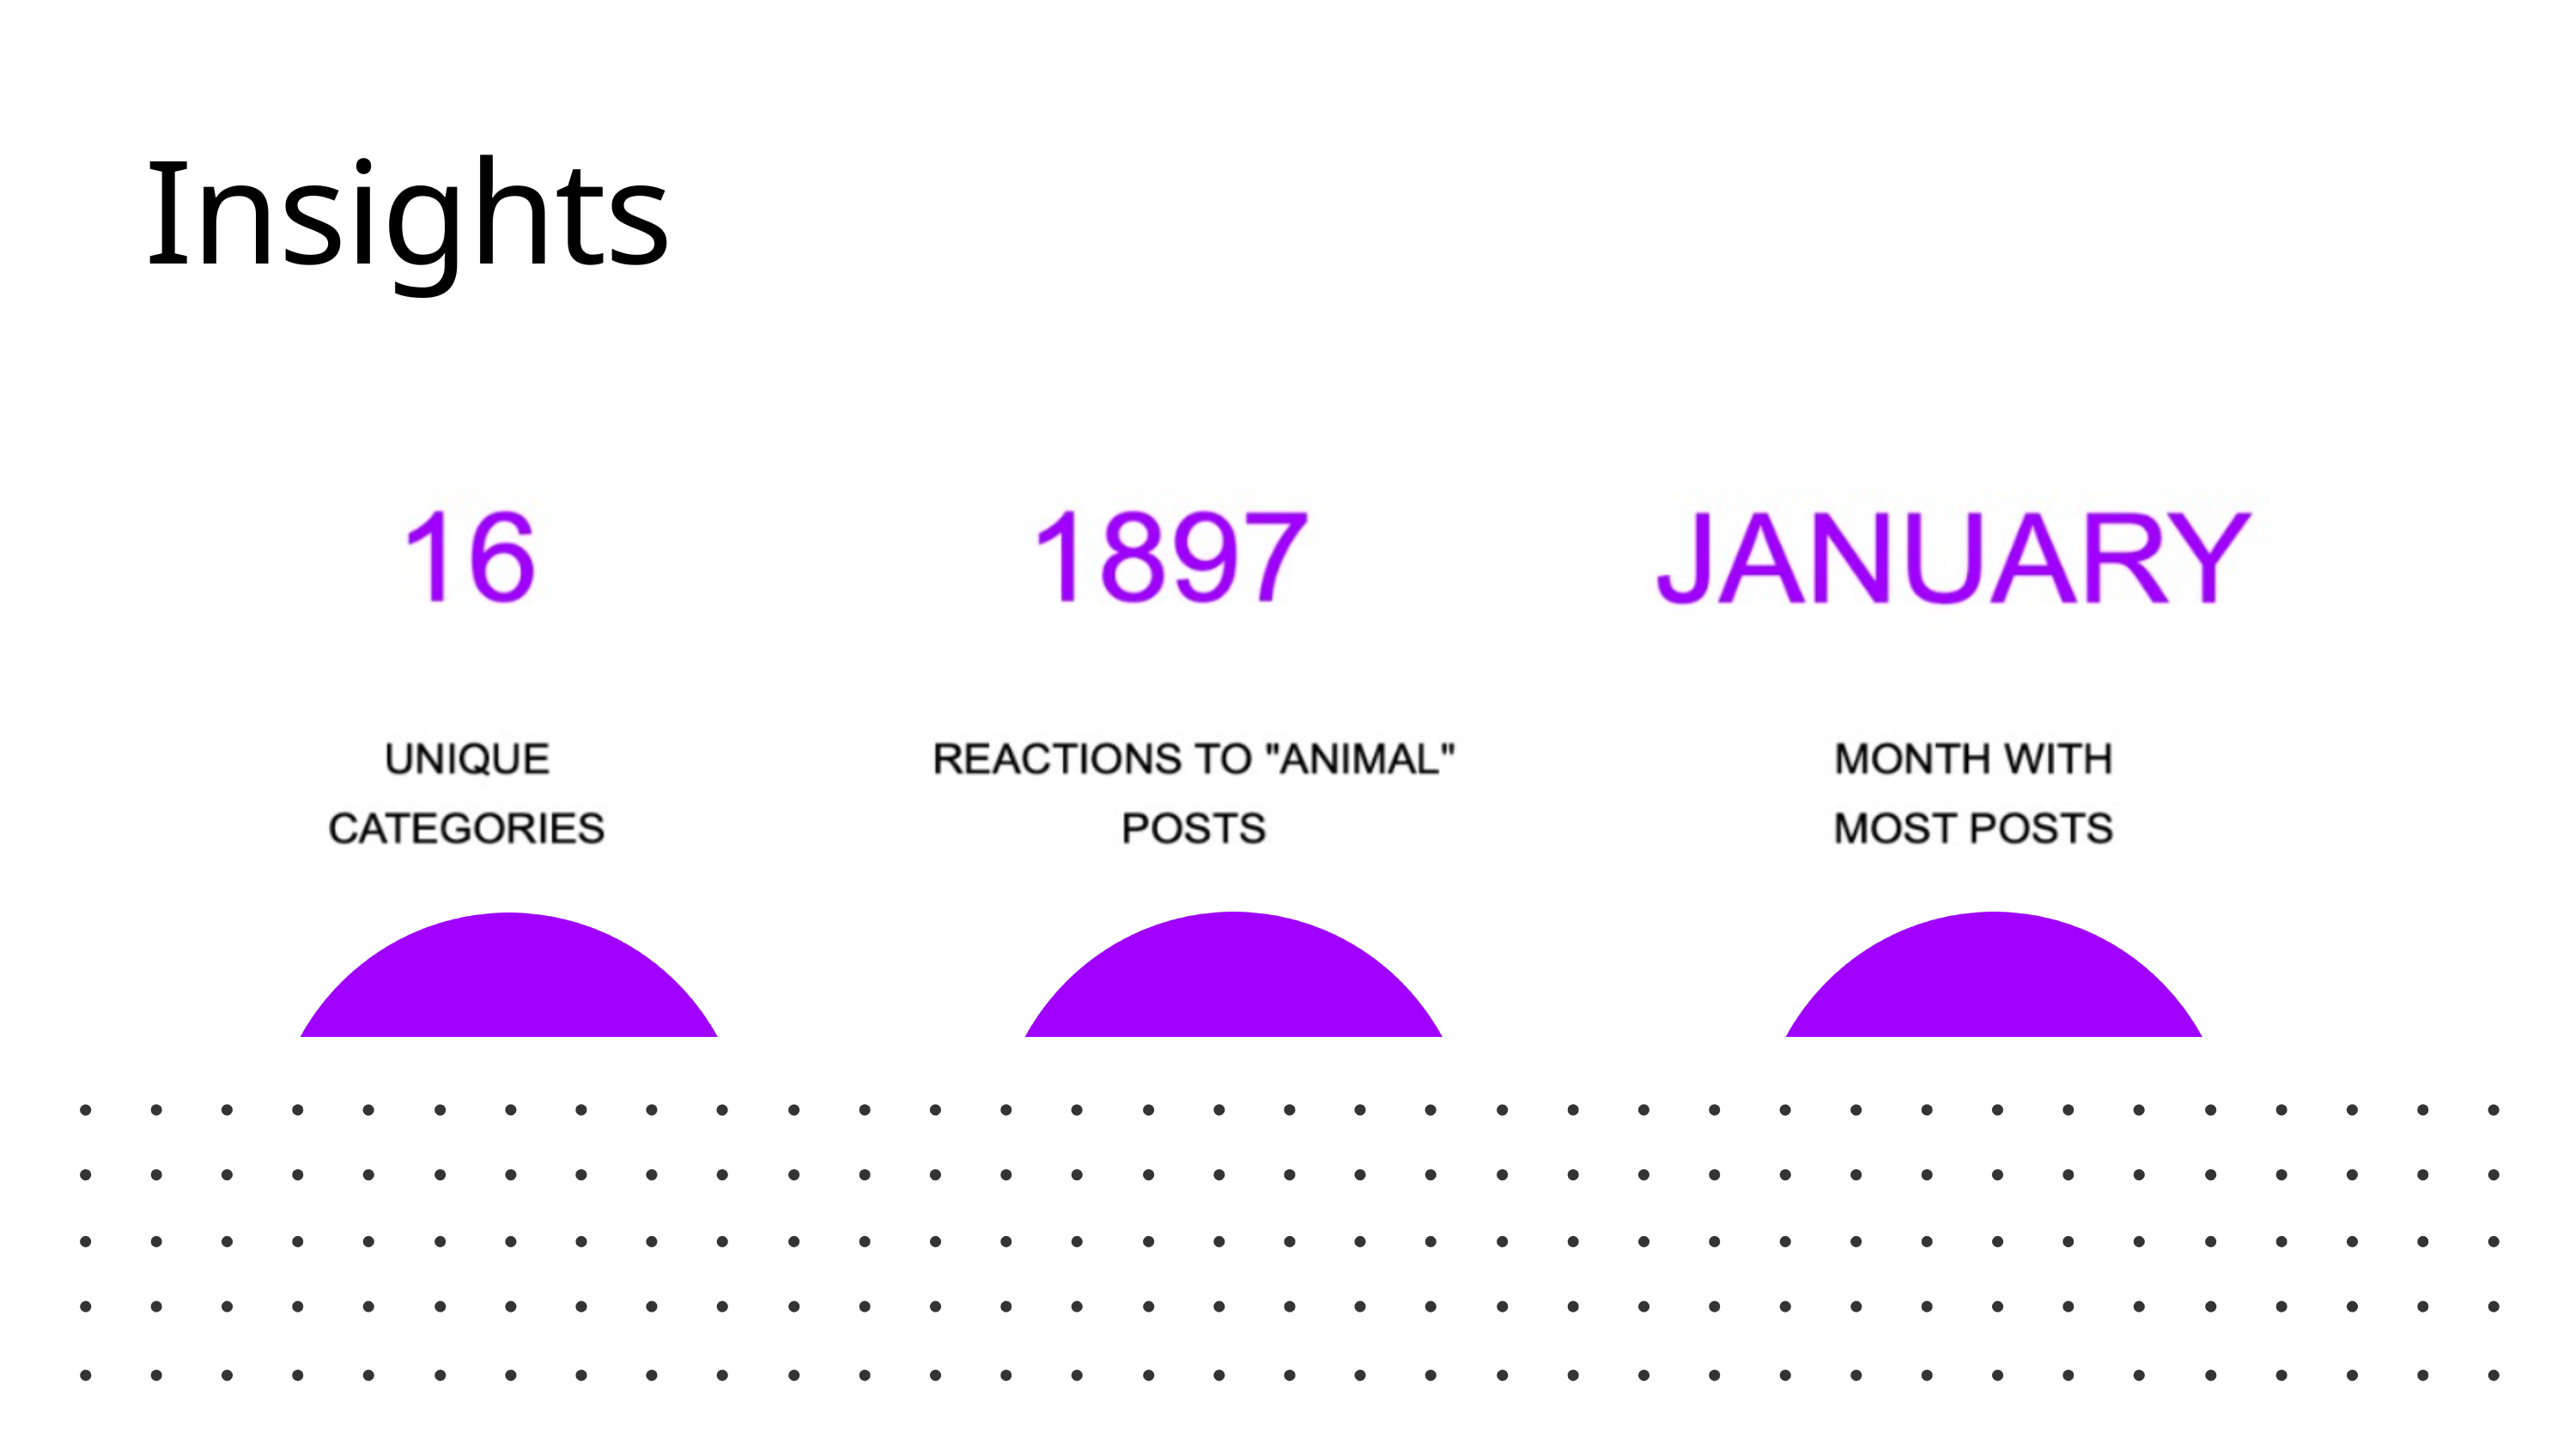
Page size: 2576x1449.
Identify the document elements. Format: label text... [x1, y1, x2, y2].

picture [1784, 912, 2204, 1037]
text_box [72, 1099, 2504, 1385]
text_box Insights [144, 121, 799, 294]
picture [270, 415, 2276, 882]
picture [299, 912, 719, 1037]
picture [1024, 912, 1443, 1037]
